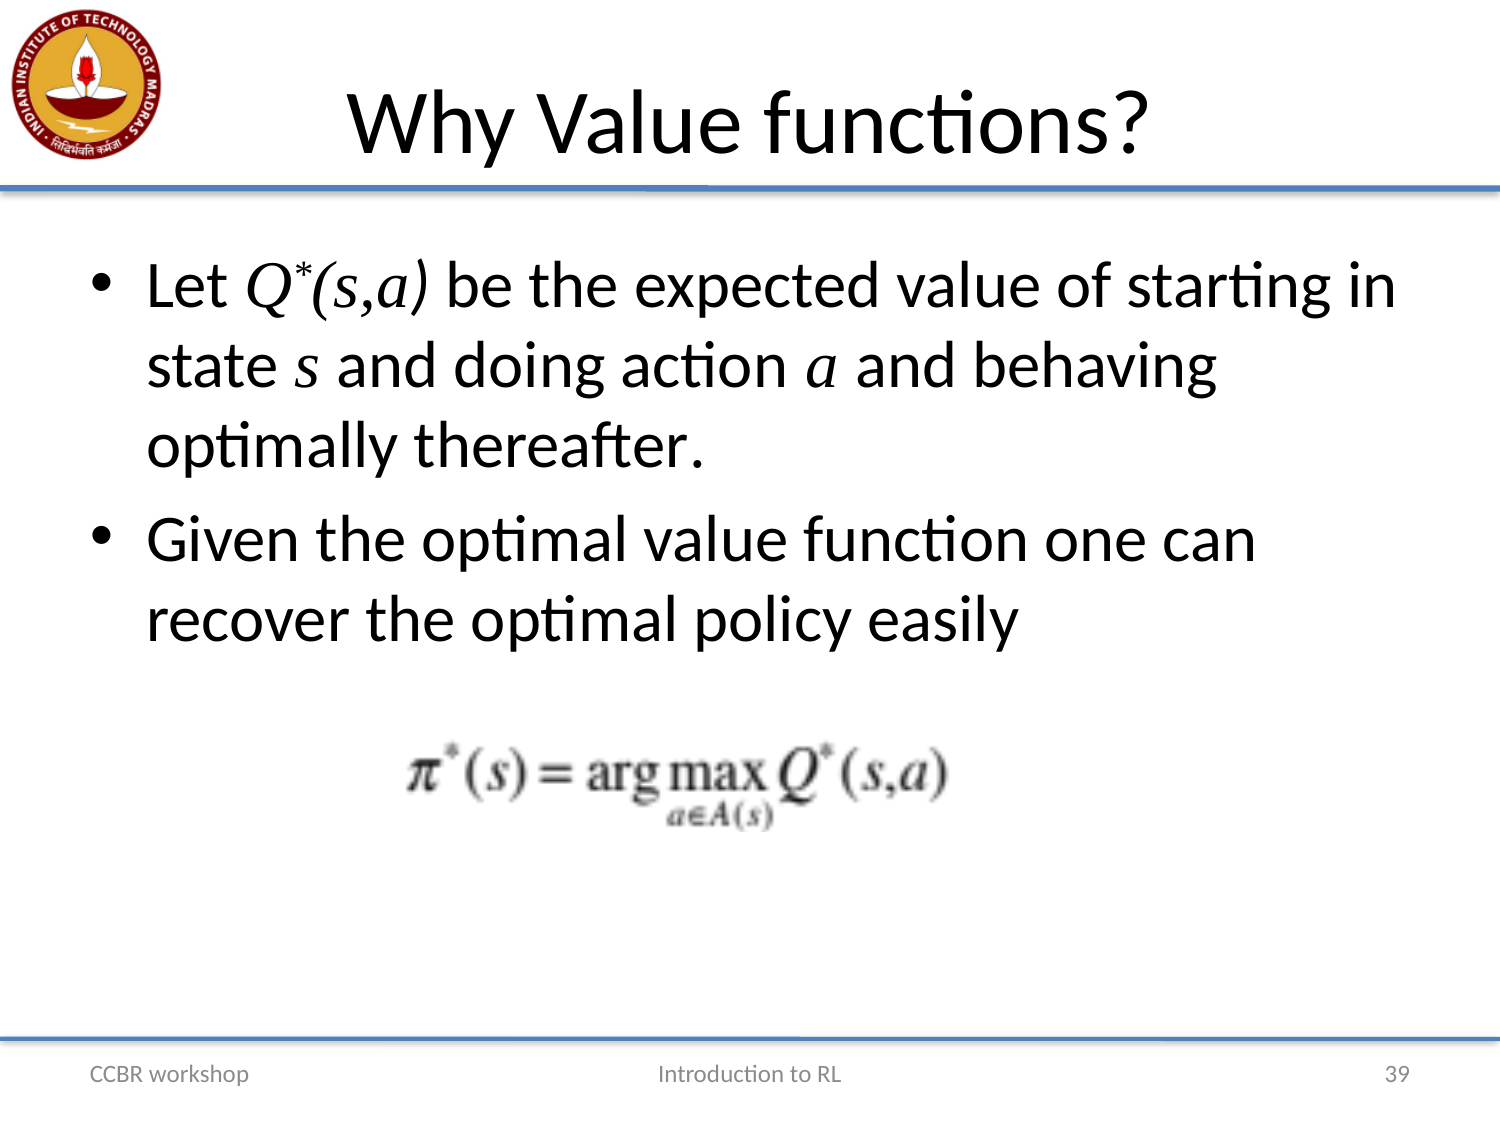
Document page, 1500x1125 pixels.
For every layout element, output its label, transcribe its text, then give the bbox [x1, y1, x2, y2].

slide_number 39 [1075, 1042, 1426, 1103]
slide_number CCBR workshop [74, 1042, 425, 1103]
picture [0, 0, 172, 172]
footer Introduction to RL [512, 1042, 988, 1103]
title Why Value functions? [74, 44, 1426, 189]
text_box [400, 729, 950, 832]
list Let Q*(s,a) be the expected value of starting in state s and doing action a and behaving optimally thereafter. Given the optimal value function one can recover the optimal policy easily [74, 233, 1426, 1006]
